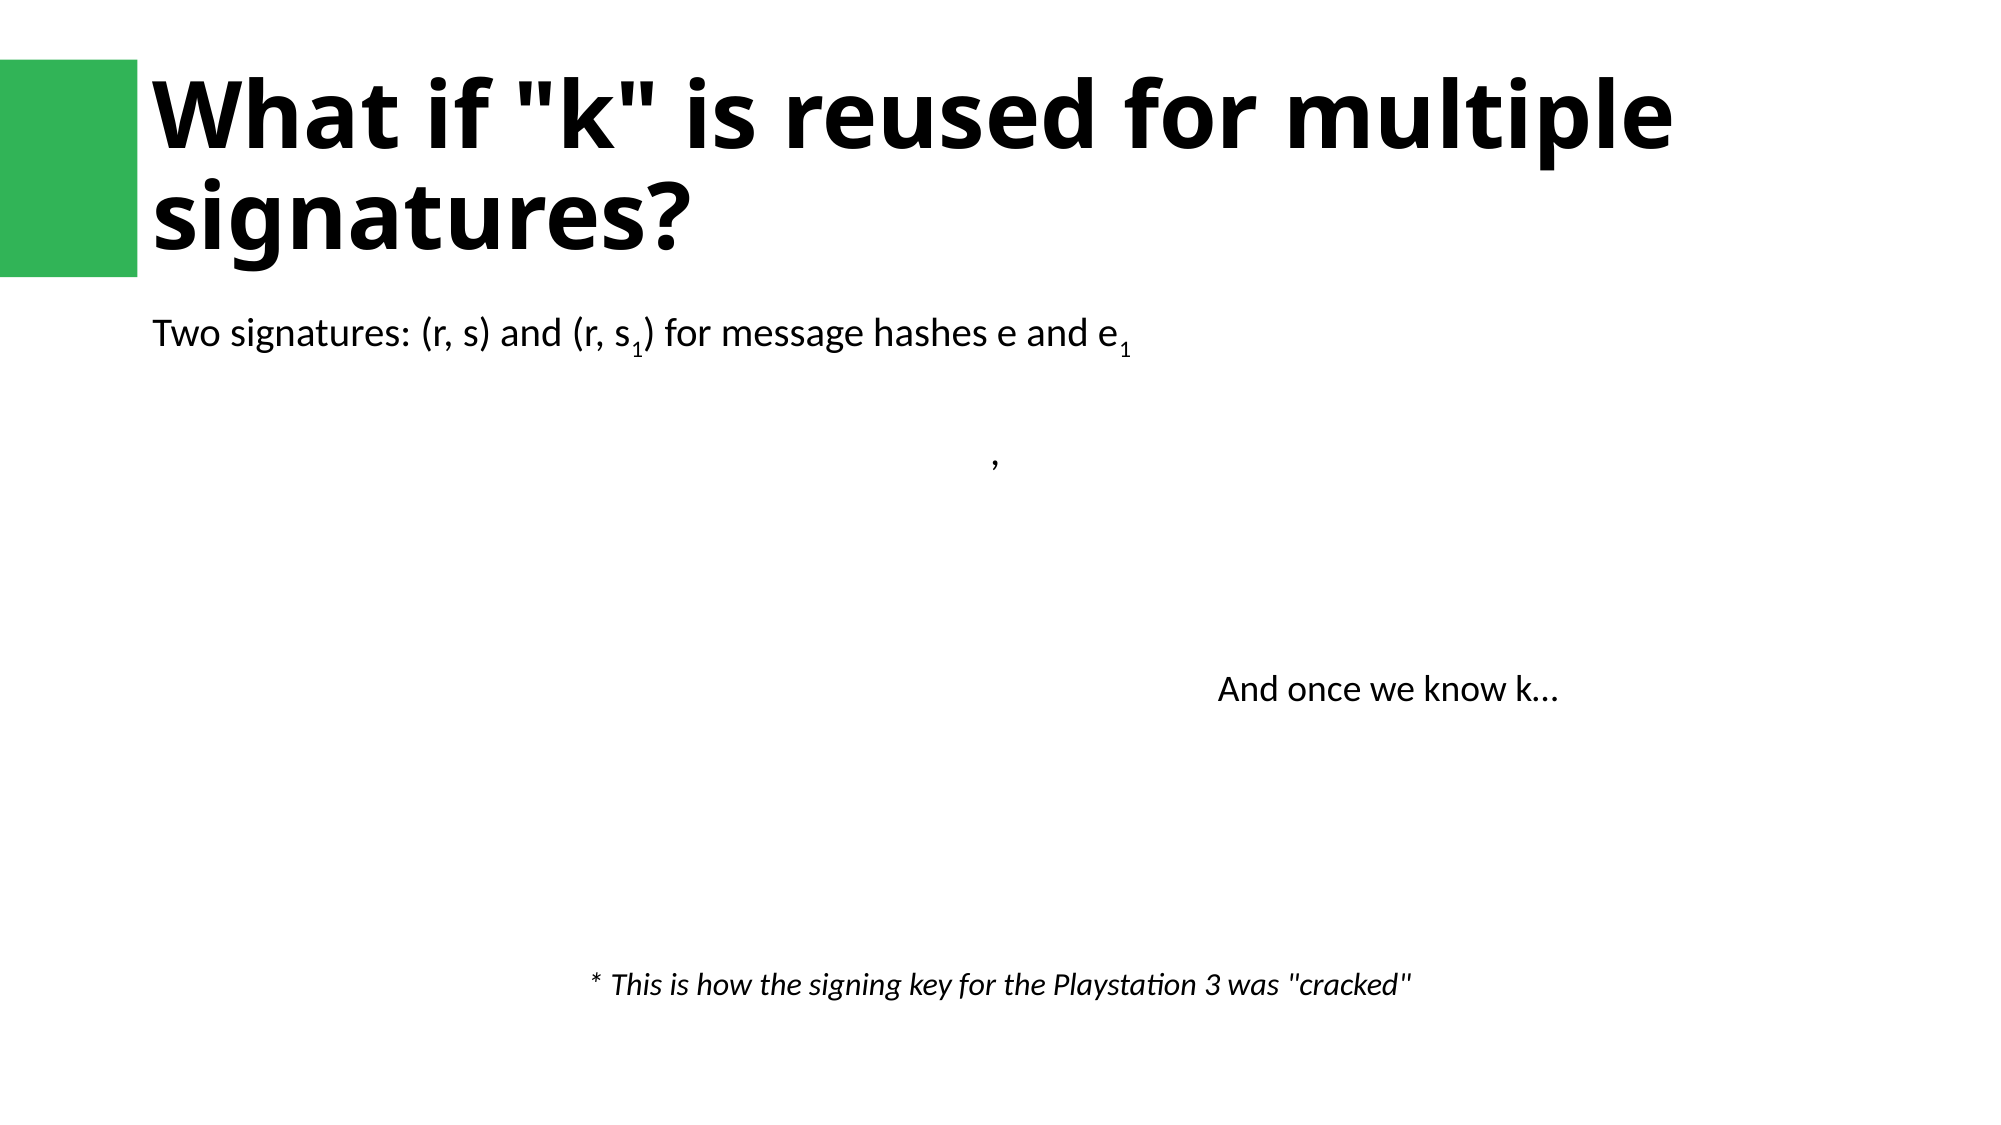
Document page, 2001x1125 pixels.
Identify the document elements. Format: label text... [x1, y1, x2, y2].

text_box And once we know k… [1203, 656, 1574, 717]
title What if "k" is reused for multiple signatures? [137, 59, 1863, 278]
